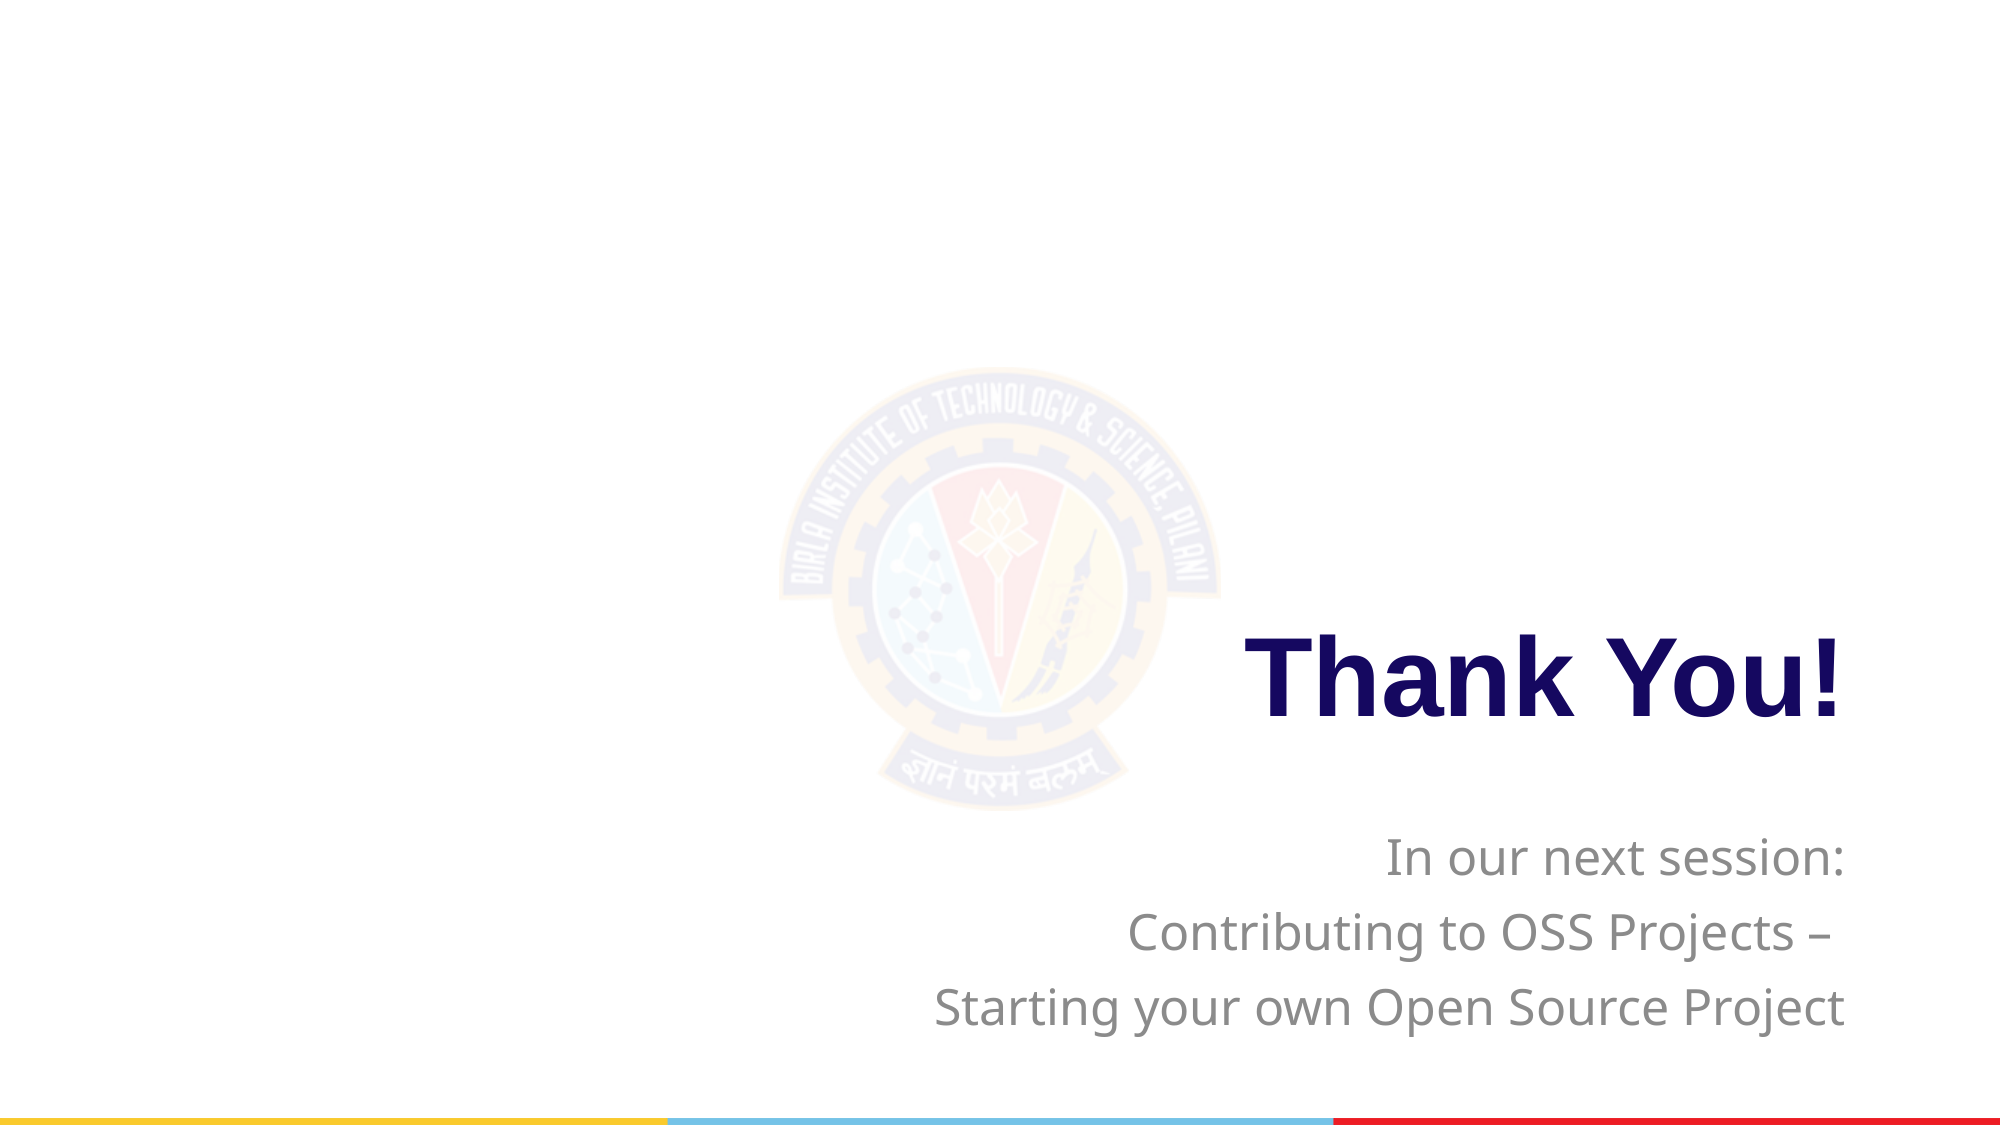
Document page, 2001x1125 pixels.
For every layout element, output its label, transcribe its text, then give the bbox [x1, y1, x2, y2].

list In our next session: Contributing to OSS Projects – Starting your own Open Source Project [136, 825, 1862, 1072]
title Thank You! [136, 600, 1862, 749]
picture [0, 1118, 2000, 1125]
